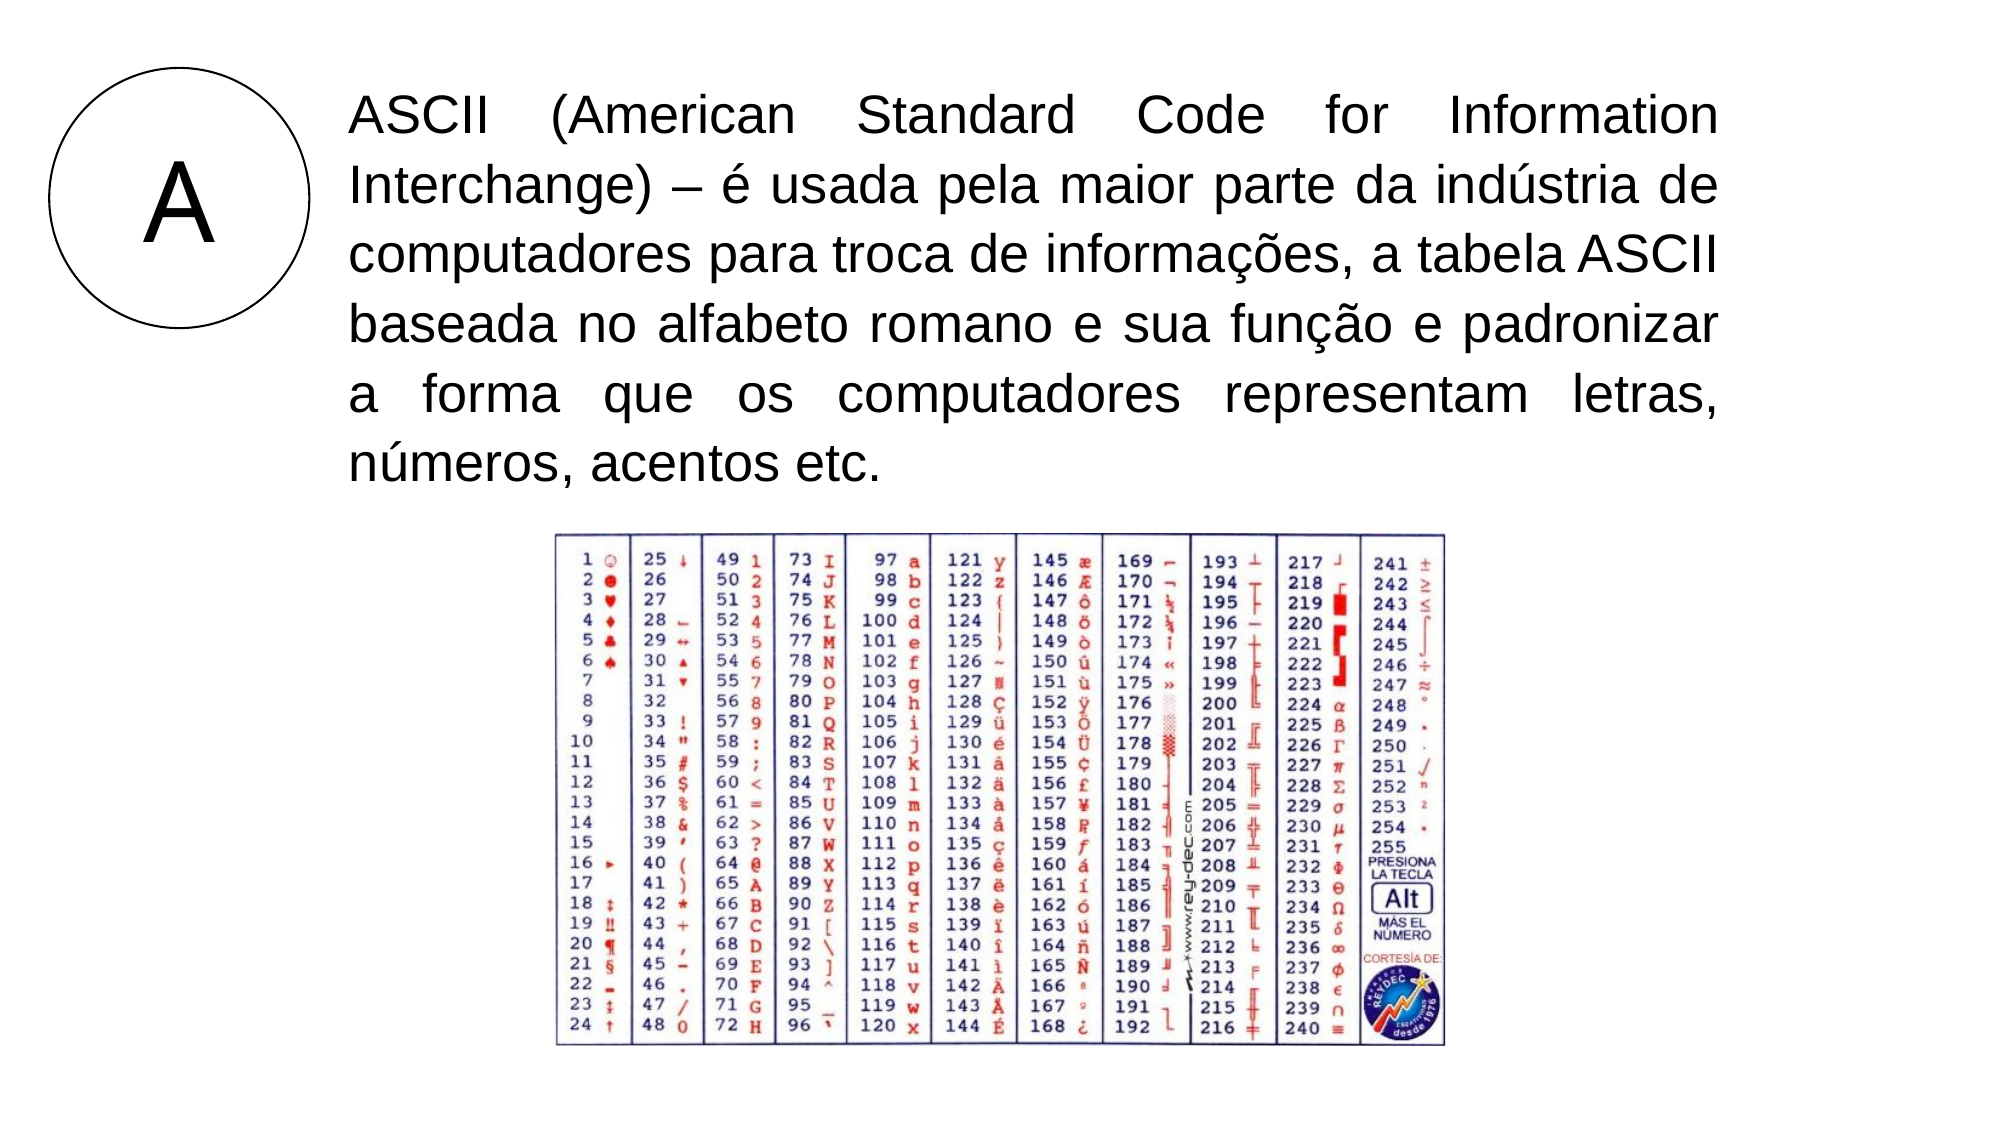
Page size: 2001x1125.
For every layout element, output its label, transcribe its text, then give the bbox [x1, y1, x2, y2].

text_box ASCII (American Standard Code for Information Interchange) – é usada pela maior parte da indústria de computadores para troca de informações, a tabela ASCII baseada no alfabeto romano e sua função e padronizar a forma que os computadores representam letras, números, acentos etc. [334, 67, 1737, 500]
picture [554, 533, 1446, 1046]
text_box A [48, 66, 311, 330]
